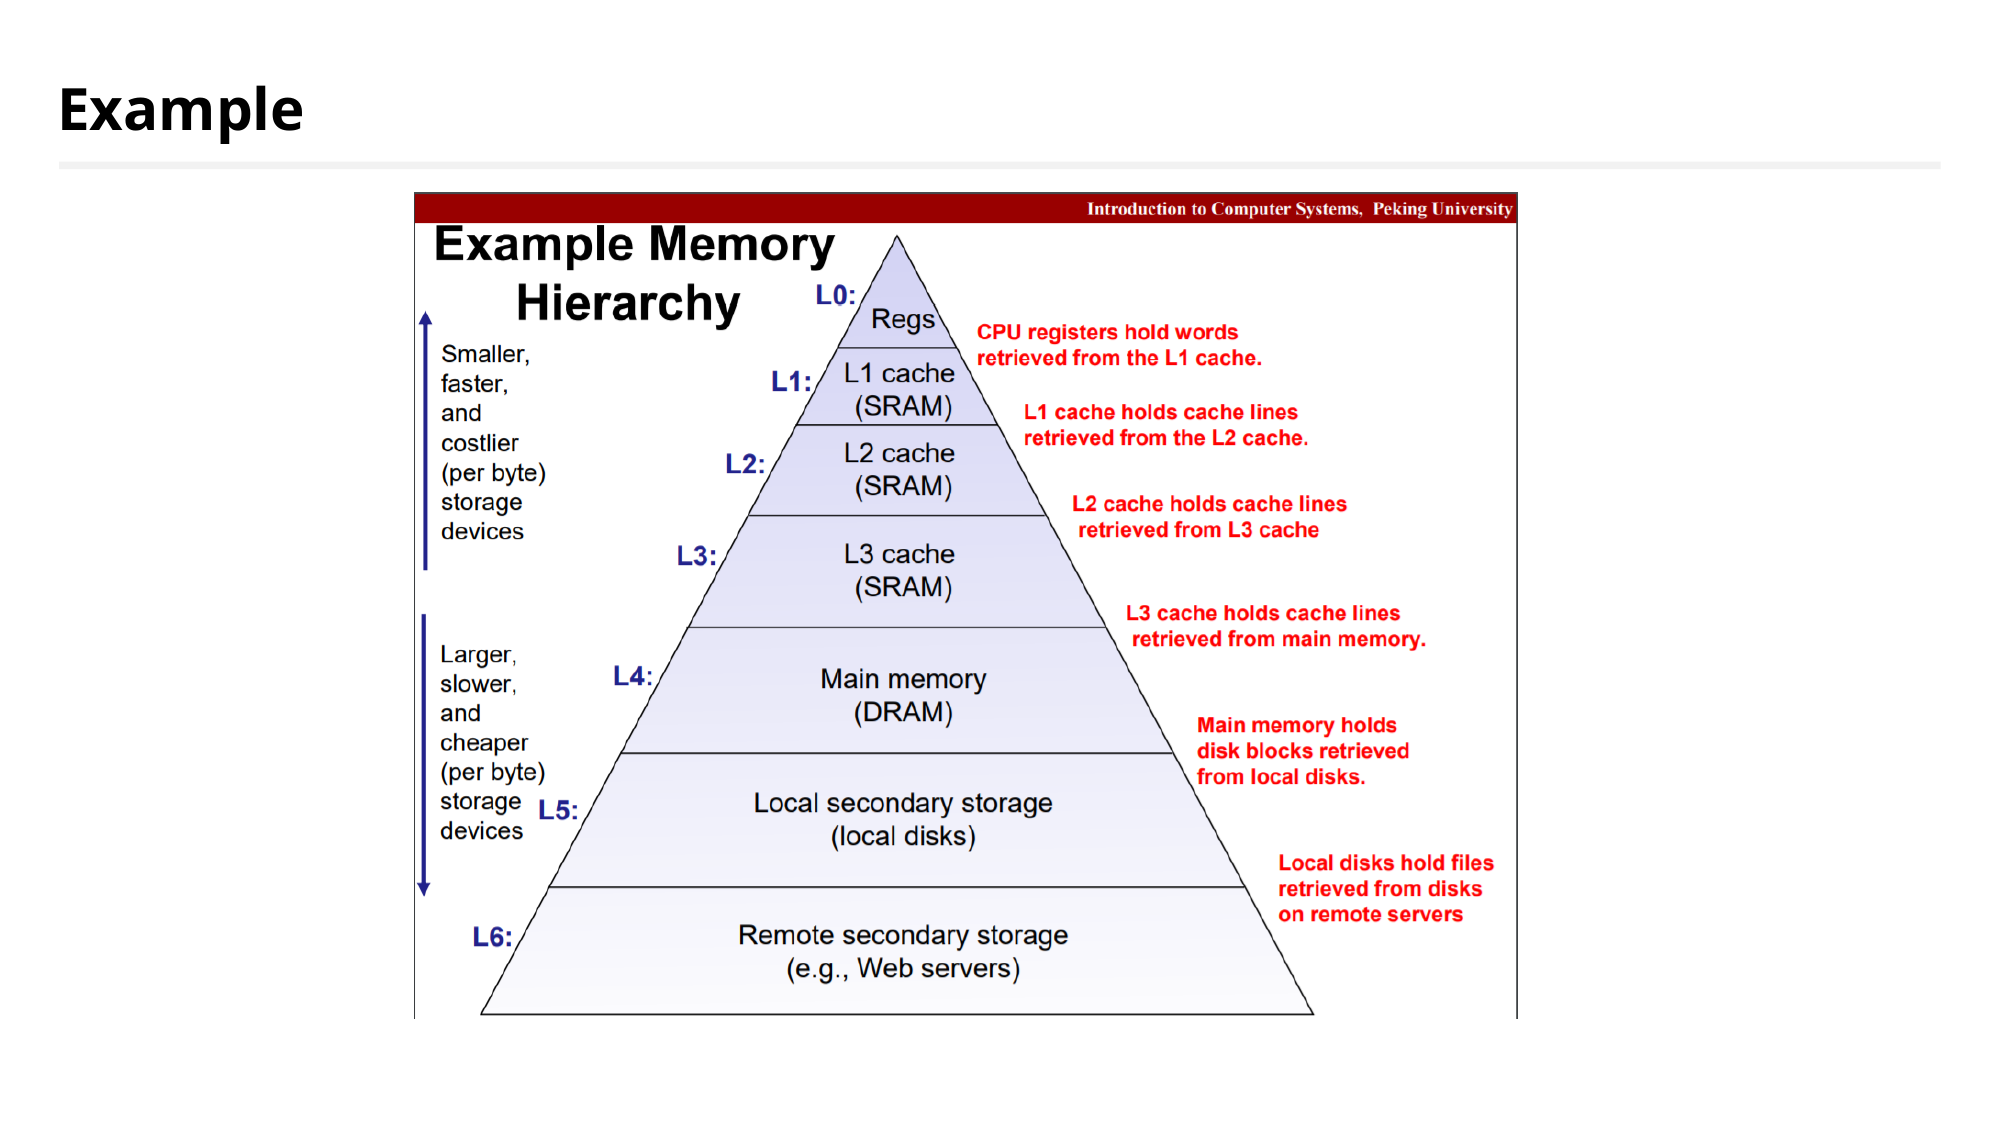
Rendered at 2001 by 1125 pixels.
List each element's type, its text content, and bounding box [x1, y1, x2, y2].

text_box Example [42, 64, 1518, 150]
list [414, 192, 1518, 1019]
